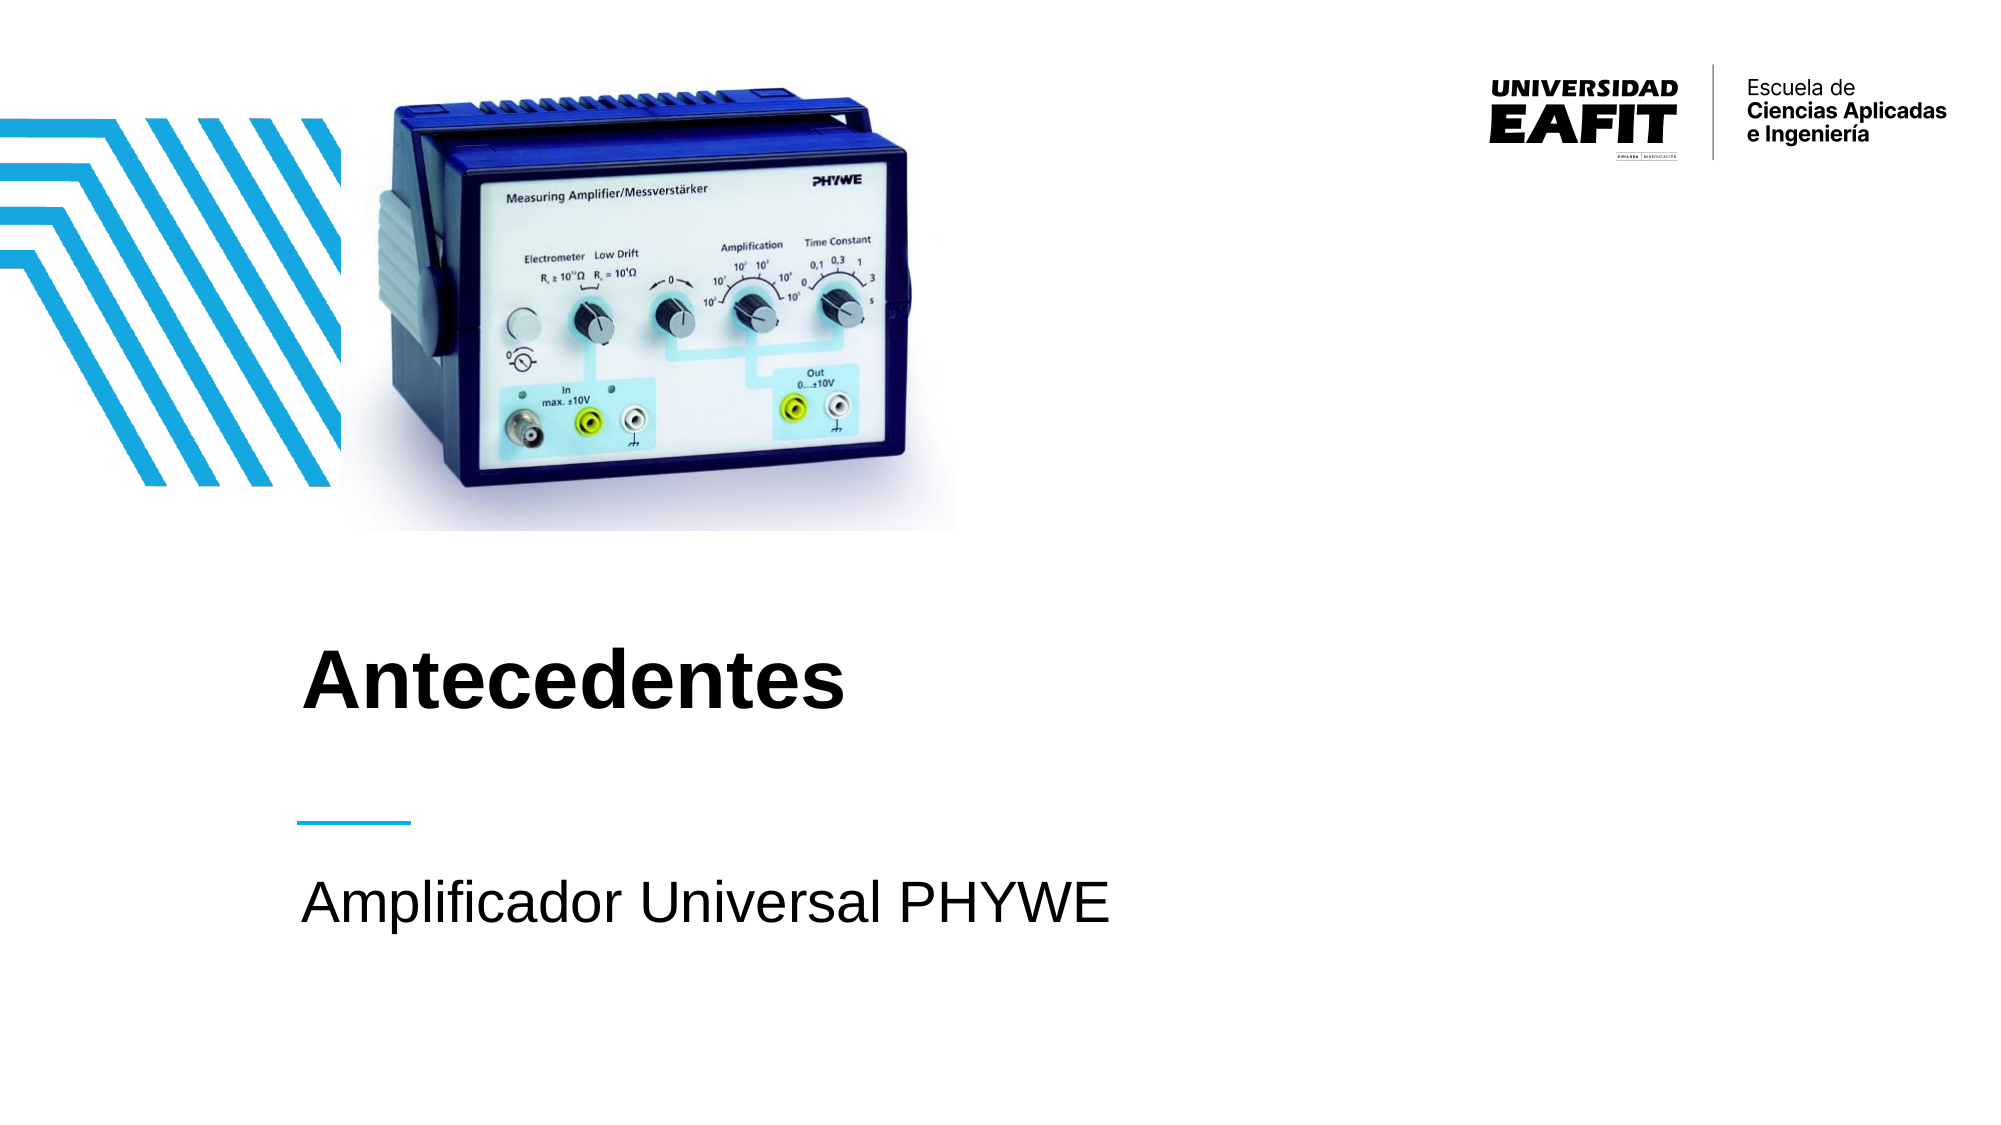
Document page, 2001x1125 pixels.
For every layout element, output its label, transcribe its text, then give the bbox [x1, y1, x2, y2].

title Antecedentes [286, 562, 1767, 801]
picture [0, 61, 955, 541]
list Amplificador Universal PHYWE [286, 864, 1207, 949]
picture [1430, 33, 2000, 192]
